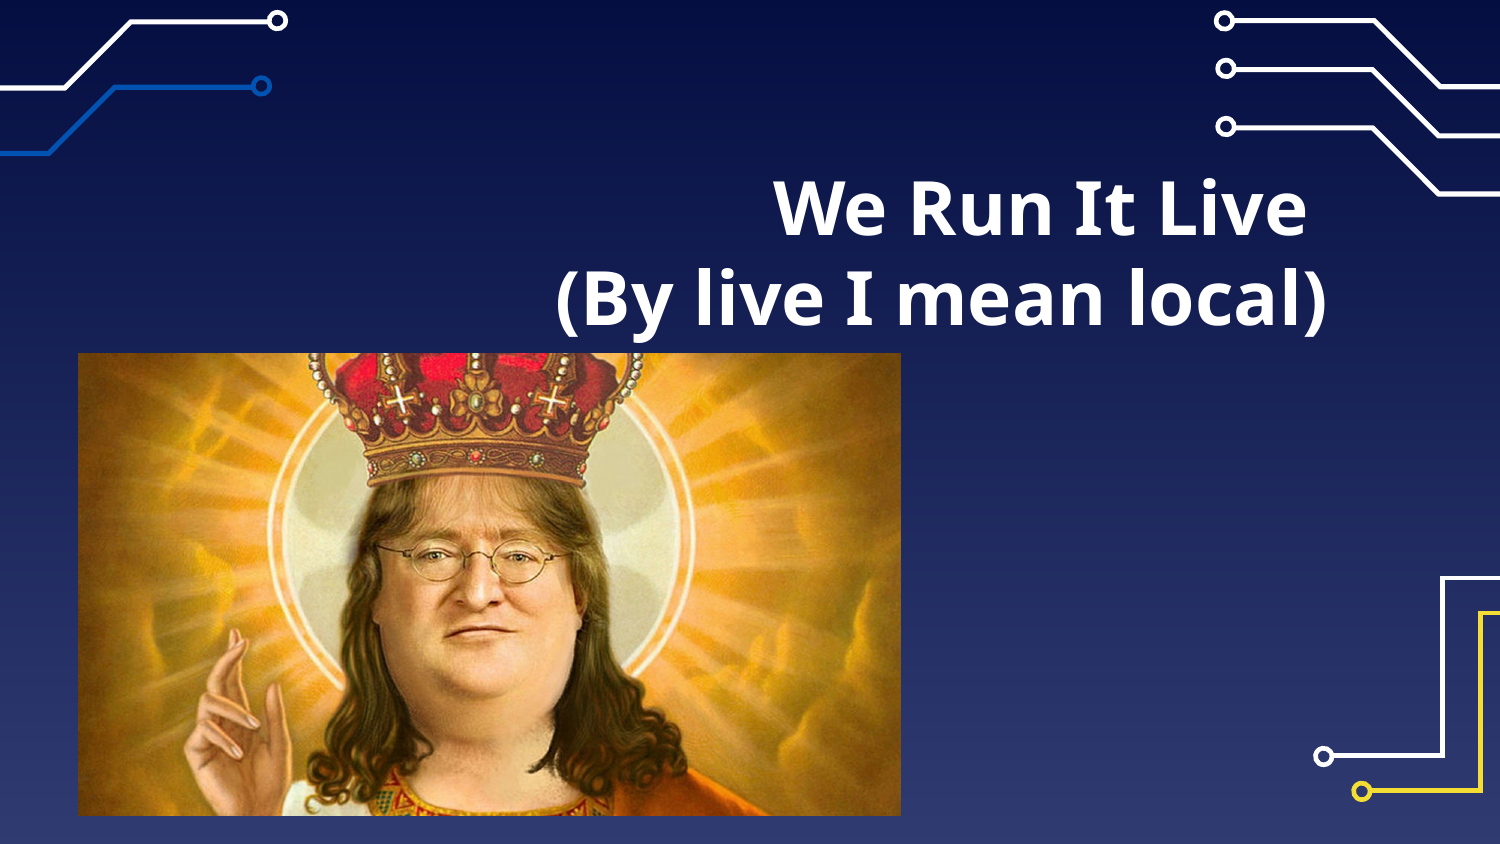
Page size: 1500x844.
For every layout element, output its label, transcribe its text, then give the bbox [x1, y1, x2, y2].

title We Run It Live (By live I mean local) [455, 191, 1344, 310]
picture [78, 353, 901, 816]
